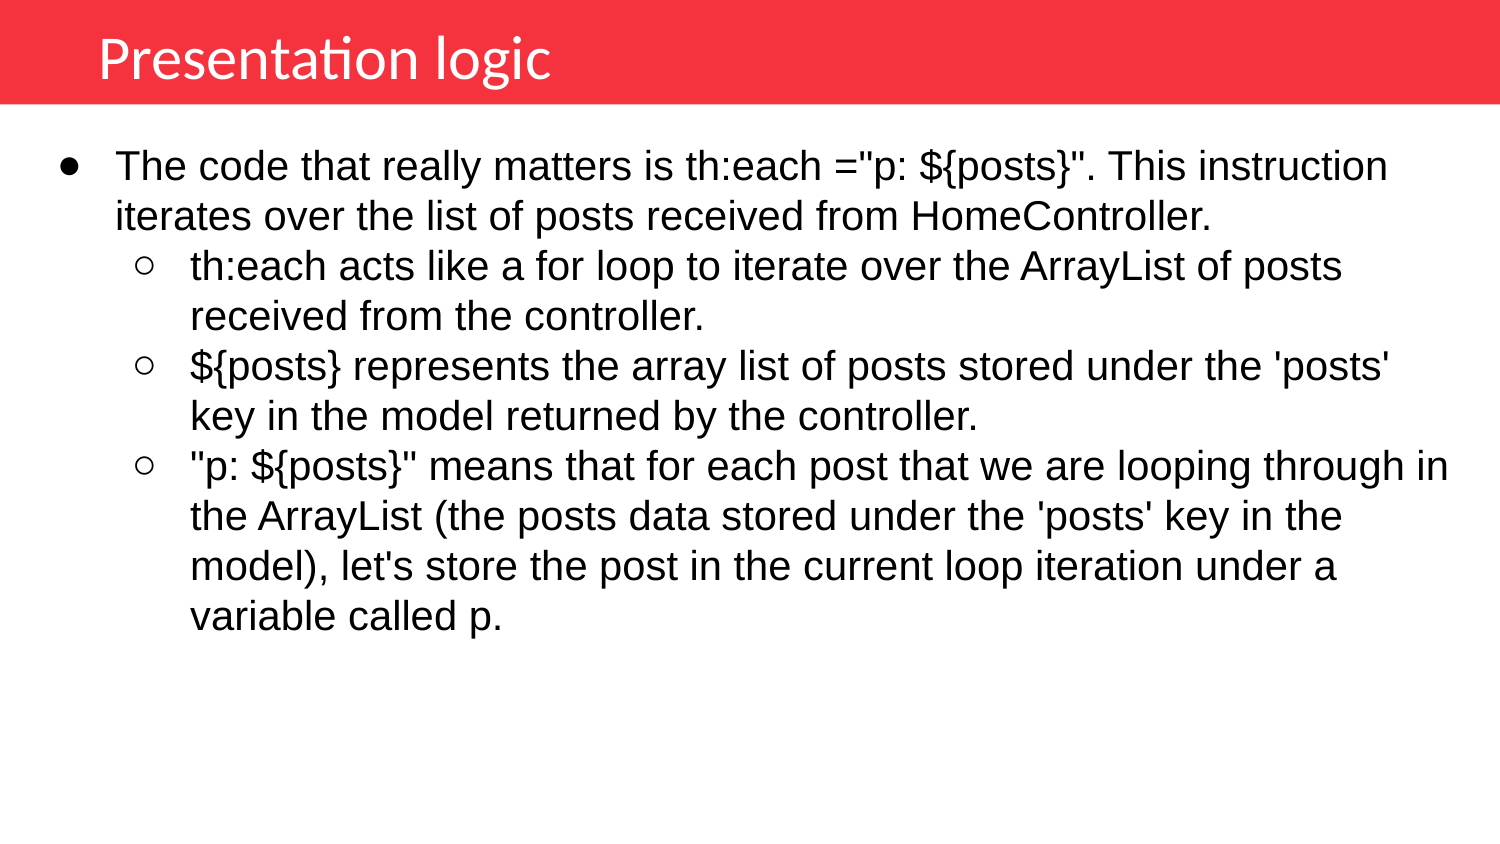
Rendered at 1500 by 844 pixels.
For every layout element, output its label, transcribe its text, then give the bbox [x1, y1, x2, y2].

text_box [0, 0, 1500, 105]
text_box The code that really matters is th:each ="p: ${posts}". This instruction iterates over the list of posts received from HomeController. th:each acts like a for loop to iterate over the ArrayList of posts received from the controller. ${posts} represents the array list of posts stored under the 'posts' key in the model returned by the controller. "p: ${posts}" means that for each post that we are looping through in the ArrayList (the posts data stored under the 'posts' key in the model), let's store the post in the current loop iteration under a variable called p. [25, 123, 1475, 820]
text_box Presentation logic [83, 2, 1289, 123]
